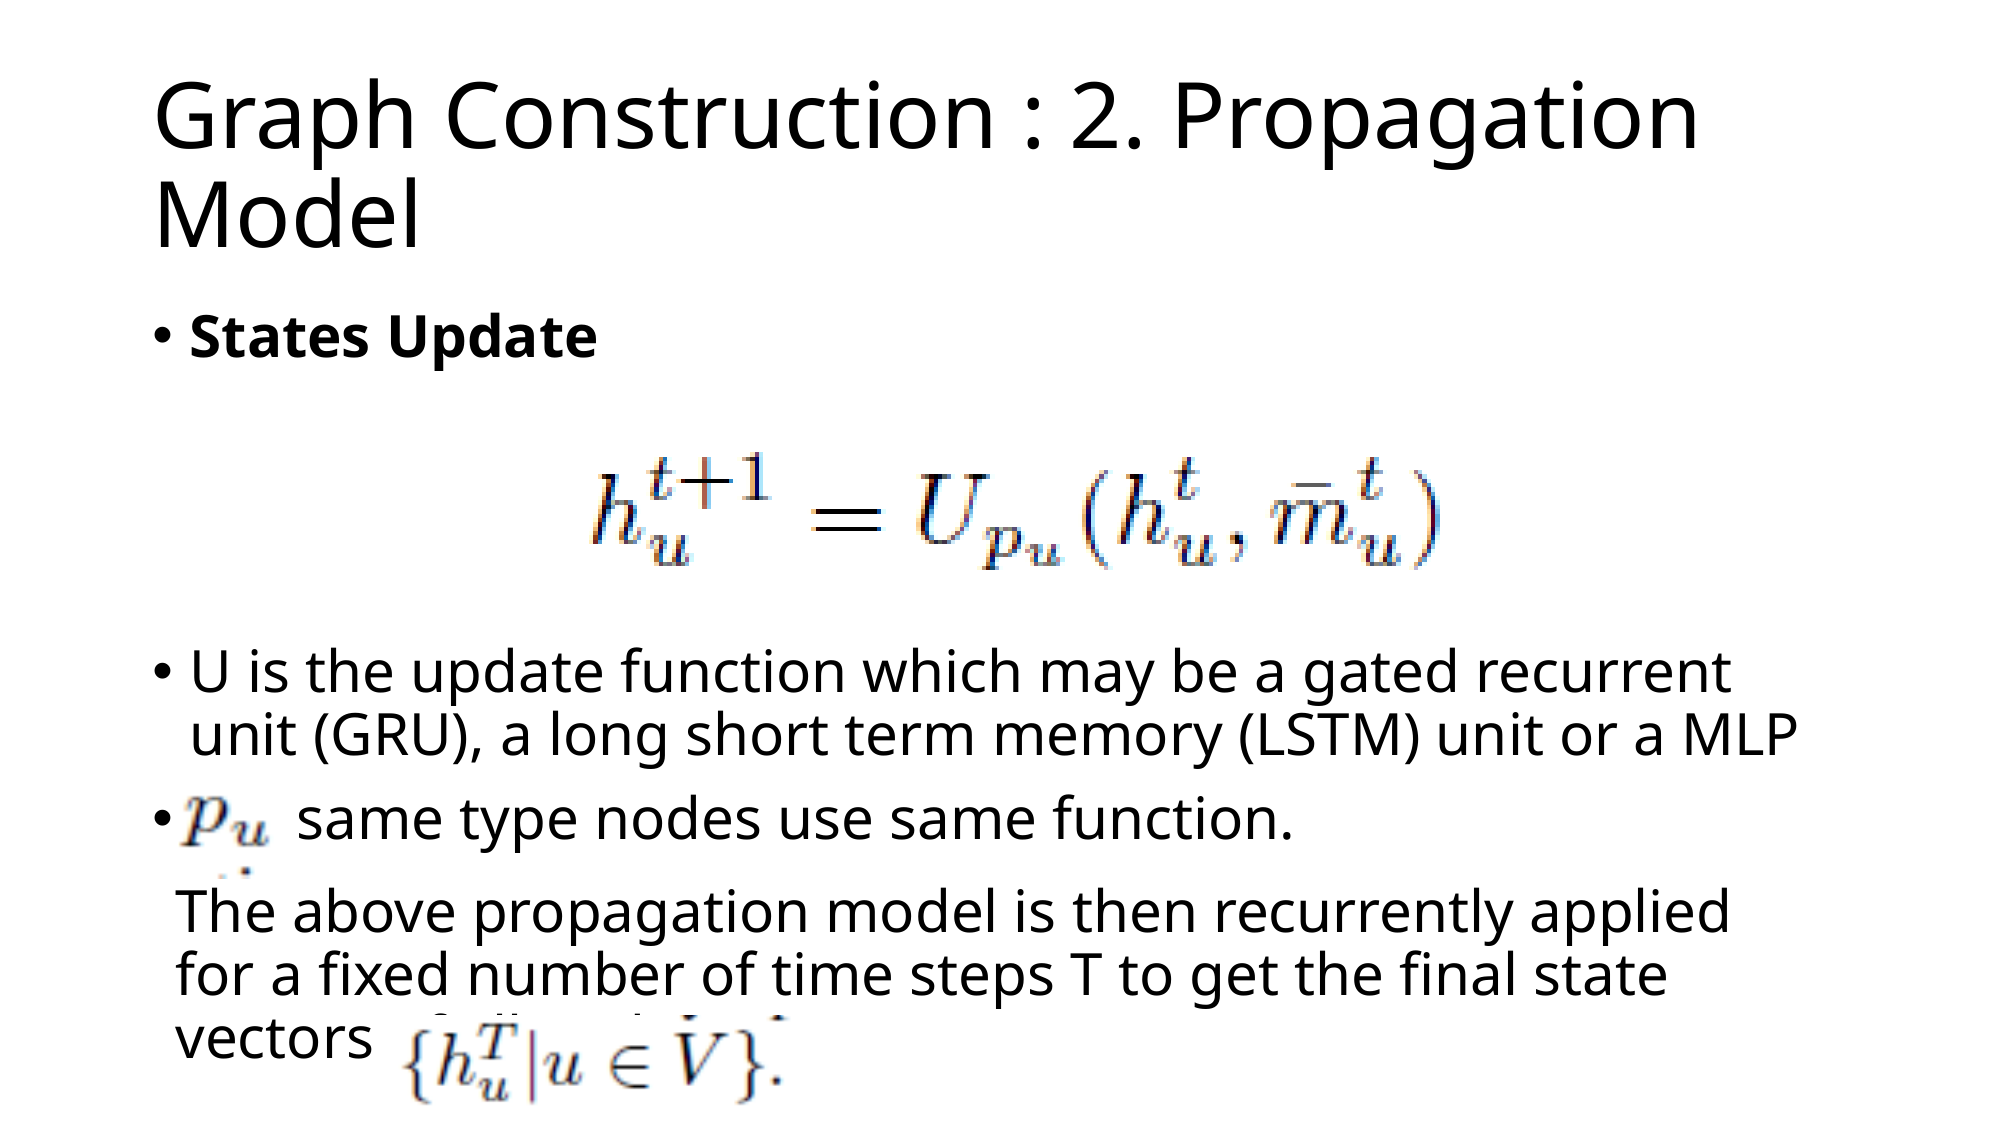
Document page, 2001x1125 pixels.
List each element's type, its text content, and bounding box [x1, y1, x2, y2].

list States Update U is the update function which may be a gated recurrent unit (GRU), a long short term memory (LSTM) unit or a MLP same type nodes use same function. [137, 299, 1863, 1014]
picture [178, 777, 297, 879]
picture [441, 409, 1449, 619]
text_box The above propagation model is then recurrently applied for a fixed number of time steps T to get the final state vectors of all nodes. [160, 874, 1822, 1079]
picture [378, 1015, 797, 1115]
title Graph Construction : 2. Propagation Model [137, 59, 1863, 278]
